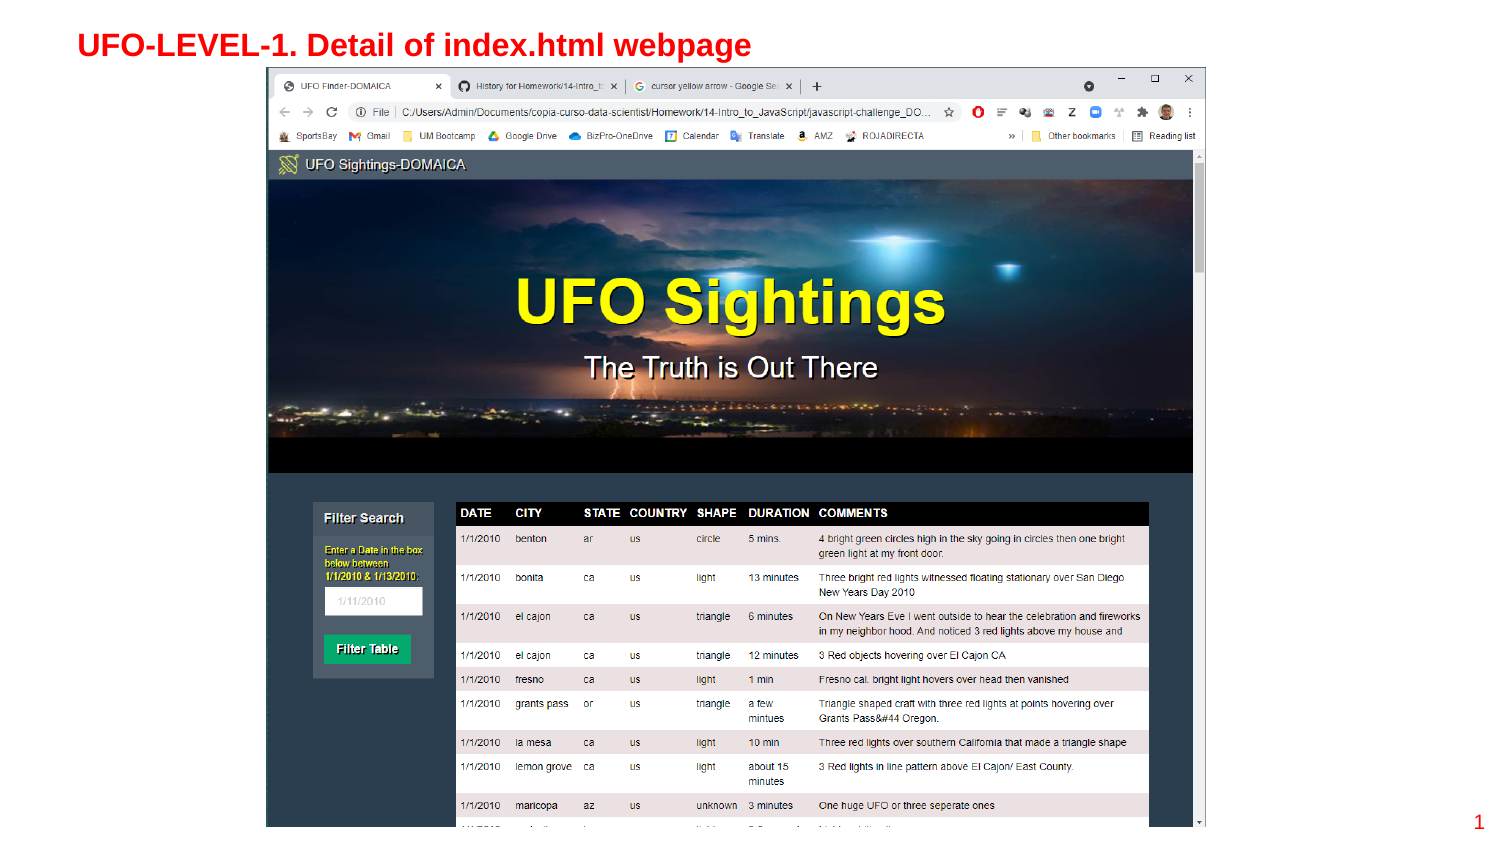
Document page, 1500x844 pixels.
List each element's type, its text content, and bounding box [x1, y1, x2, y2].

picture [266, 67, 1206, 828]
title UFO-LEVEL-1. Detail of index.html webpage [62, 16, 1410, 71]
slide_number 1 [1149, 798, 1500, 844]
